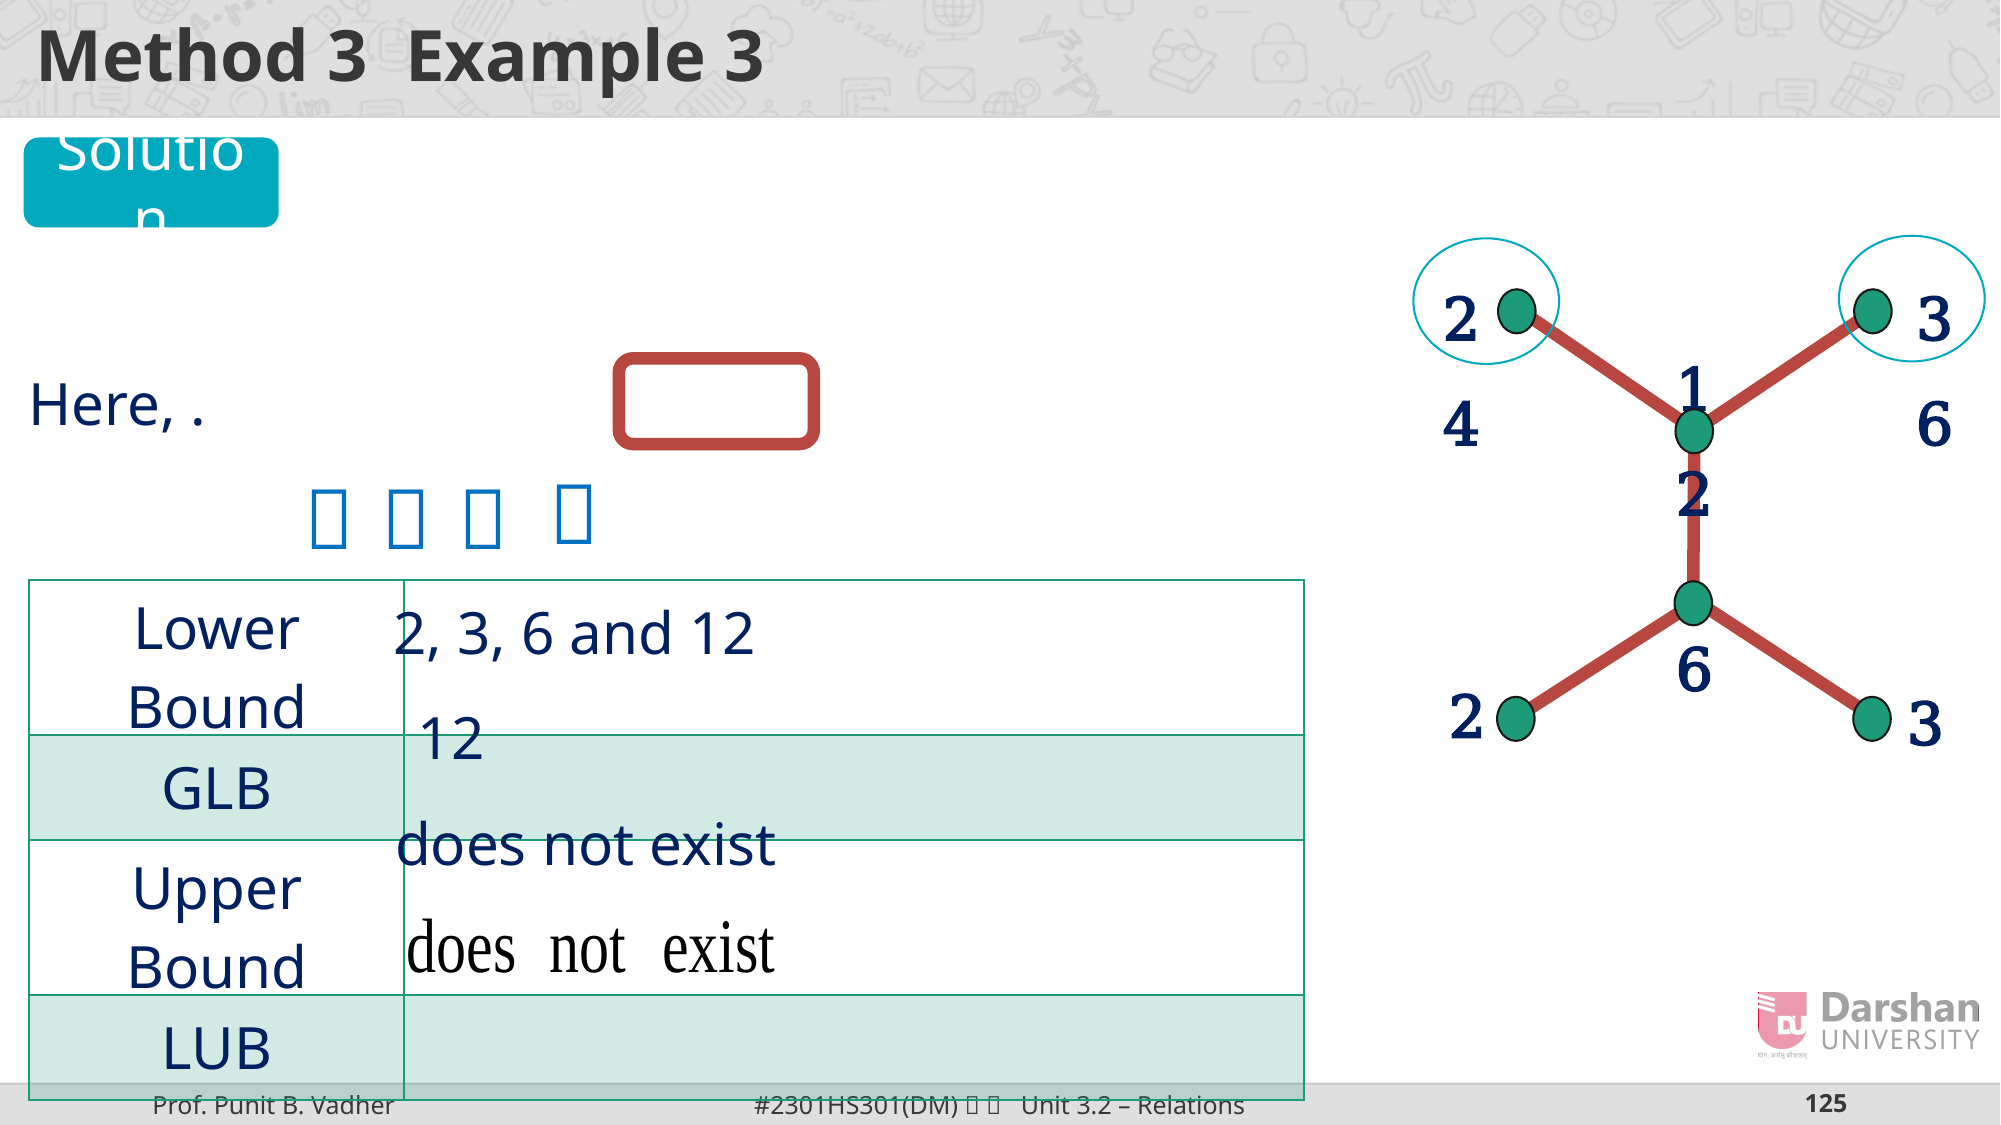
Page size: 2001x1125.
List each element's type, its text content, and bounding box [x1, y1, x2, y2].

text_box  [432, 451, 511, 531]
text_box  [277, 451, 357, 531]
table_cell LUB [30, 996, 403, 1099]
table_cell [405, 996, 1303, 1099]
table_cell [405, 841, 1303, 994]
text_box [1411, 238, 1985, 764]
table_cell [405, 736, 1303, 839]
text_box [617, 357, 815, 446]
text_box 2, 3, 6 and 12 [378, 588, 771, 674]
text_box  [523, 446, 602, 526]
table_cell Upper Bound [30, 841, 403, 994]
table_cell GLB [30, 736, 403, 839]
text_box  [356, 452, 434, 532]
table_header Lower Bound [30, 581, 403, 734]
table_cell [1758, 992, 1979, 1059]
text_box Solution [23, 137, 279, 228]
text_box [1888, 234, 1936, 238]
table_header [405, 581, 1303, 734]
text_box 12 [402, 693, 499, 779]
text_box does not exist [380, 799, 791, 885]
